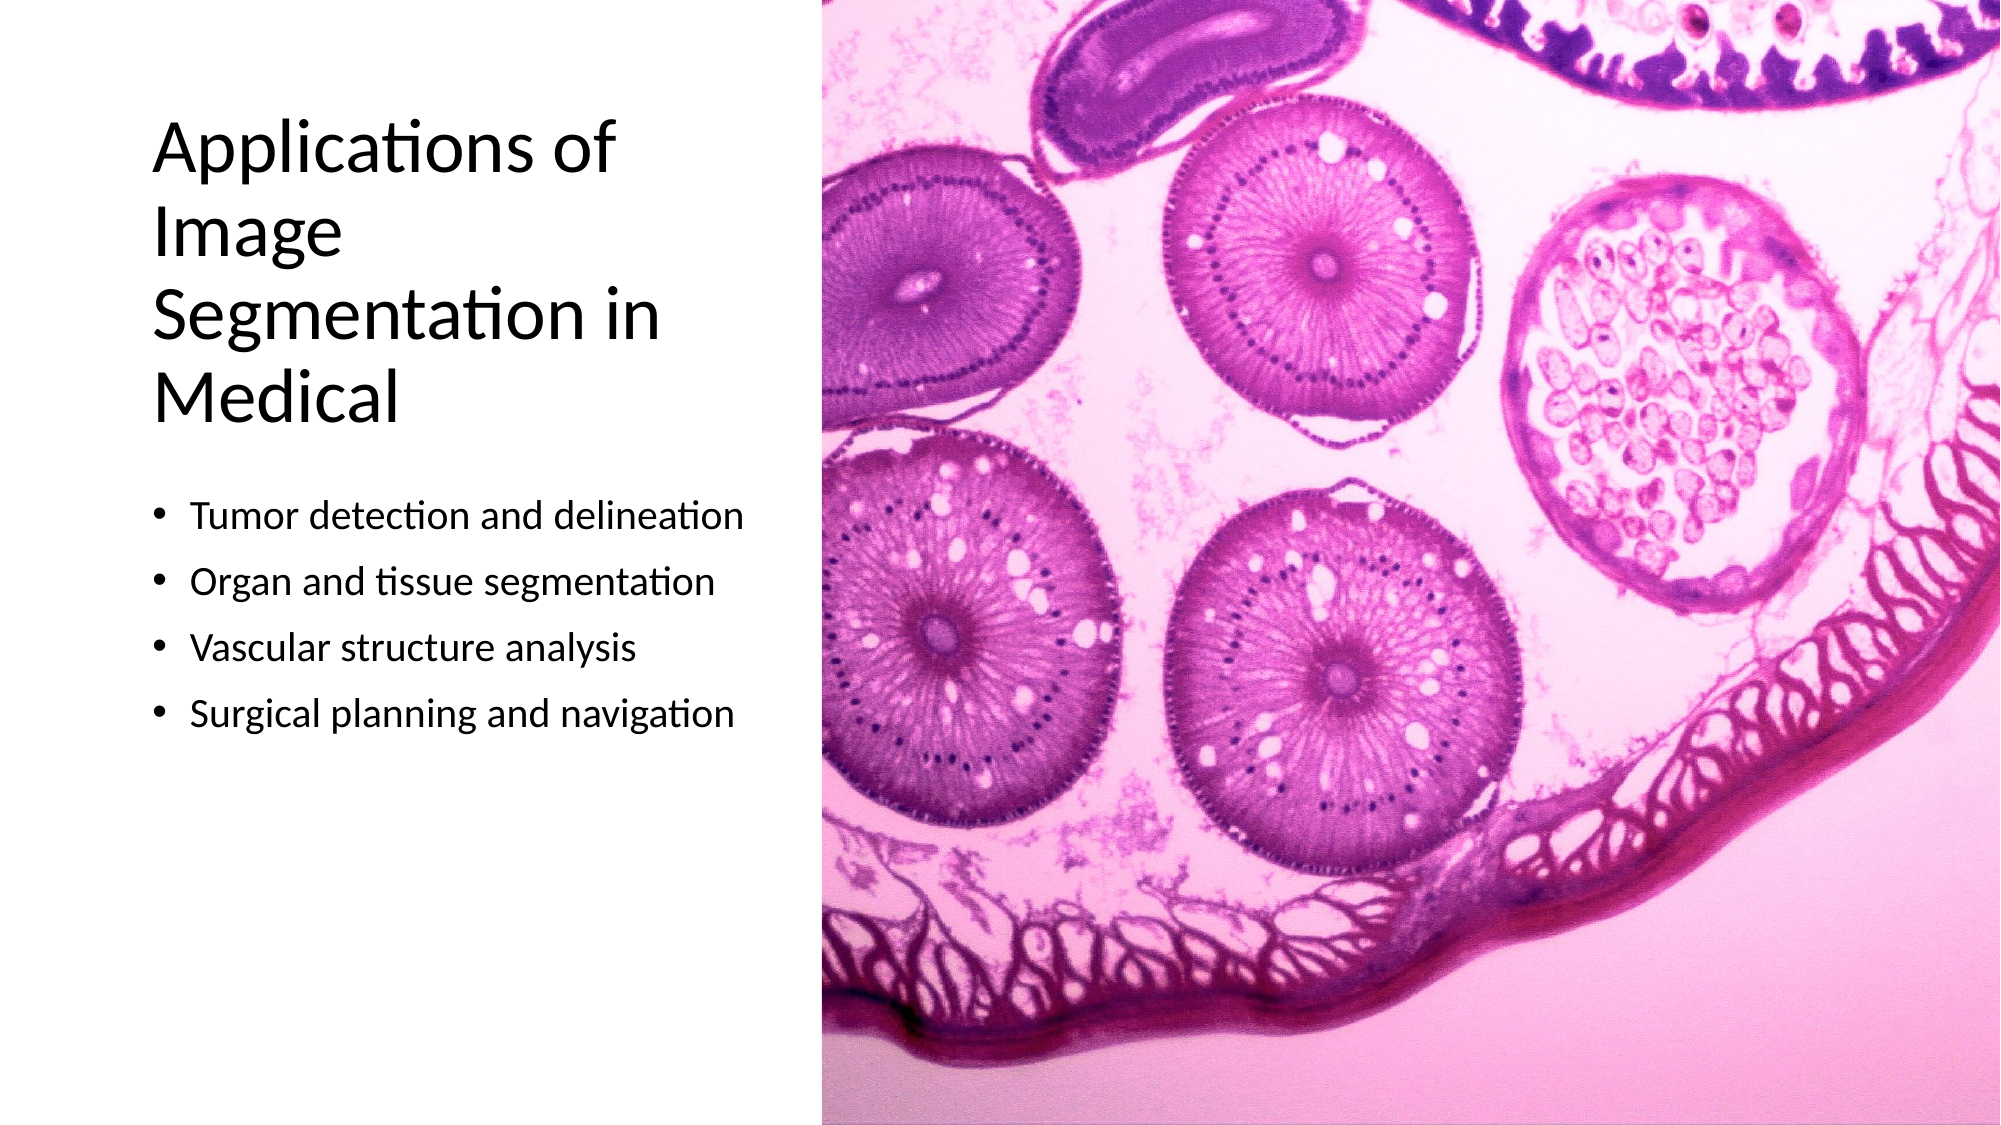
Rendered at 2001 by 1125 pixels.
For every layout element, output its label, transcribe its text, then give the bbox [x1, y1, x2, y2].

title Applications of Image Segmentation in Medical [137, 90, 762, 456]
list Tumor detection and delineation Organ and tissue segmentation Vascular structure analysis Surgical planning and navigation [137, 485, 761, 1002]
picture [821, 0, 2000, 1125]
text_box [0, 0, 821, 1125]
